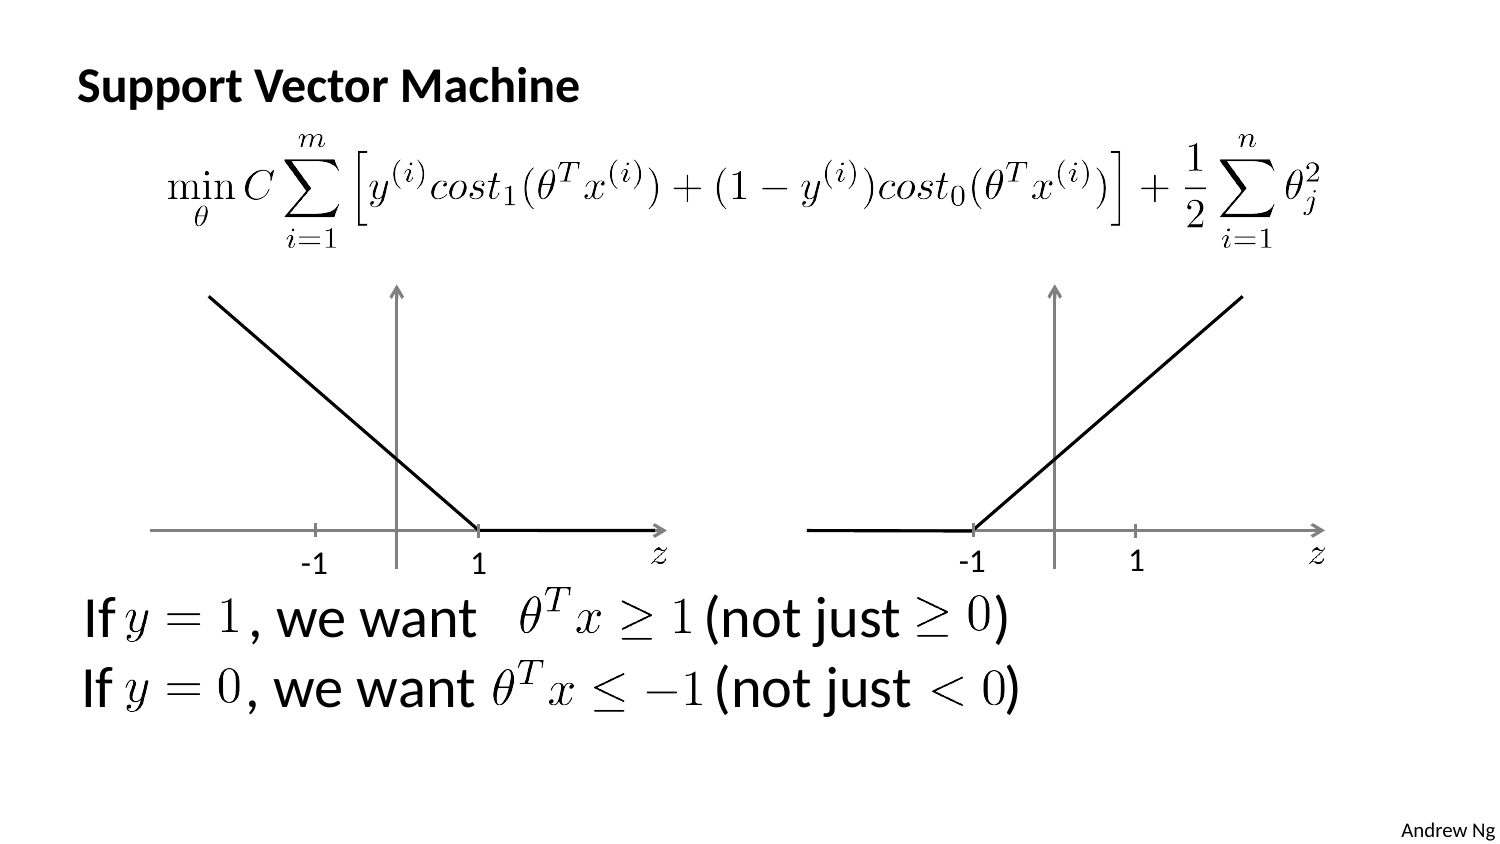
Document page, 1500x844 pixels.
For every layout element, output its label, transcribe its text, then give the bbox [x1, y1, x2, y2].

picture [168, 134, 1319, 248]
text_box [149, 284, 1326, 581]
picture [520, 587, 692, 640]
text_box If , we want (not just ) [69, 571, 1350, 657]
text_box If , we want (not just ) [66, 641, 1429, 727]
picture [124, 667, 240, 712]
picture [917, 595, 990, 637]
text_box Support Vector Machine [62, 45, 1425, 121]
picture [124, 598, 238, 643]
picture [492, 659, 703, 712]
picture [932, 670, 1005, 706]
